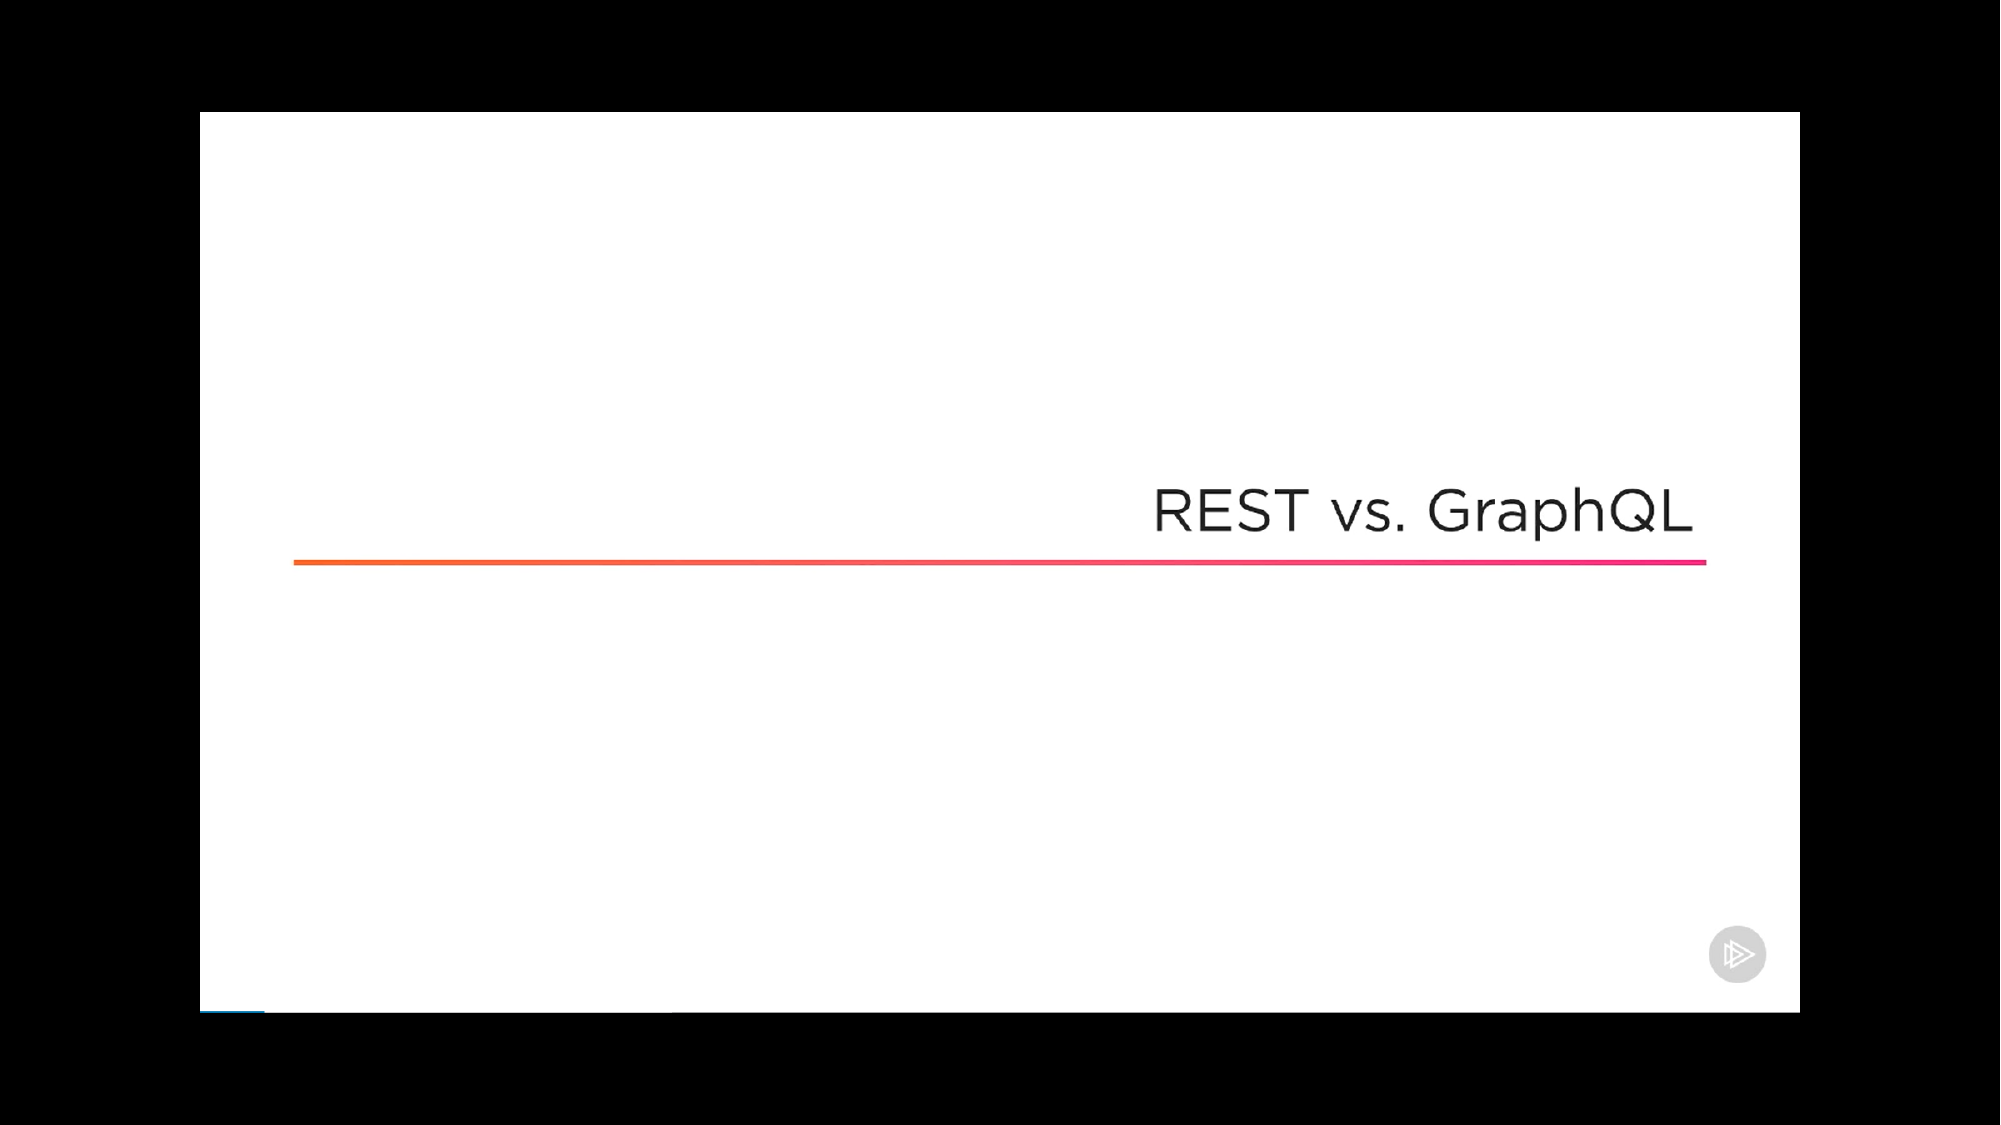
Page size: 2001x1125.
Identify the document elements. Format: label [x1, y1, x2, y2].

picture [199, 112, 1800, 1013]
